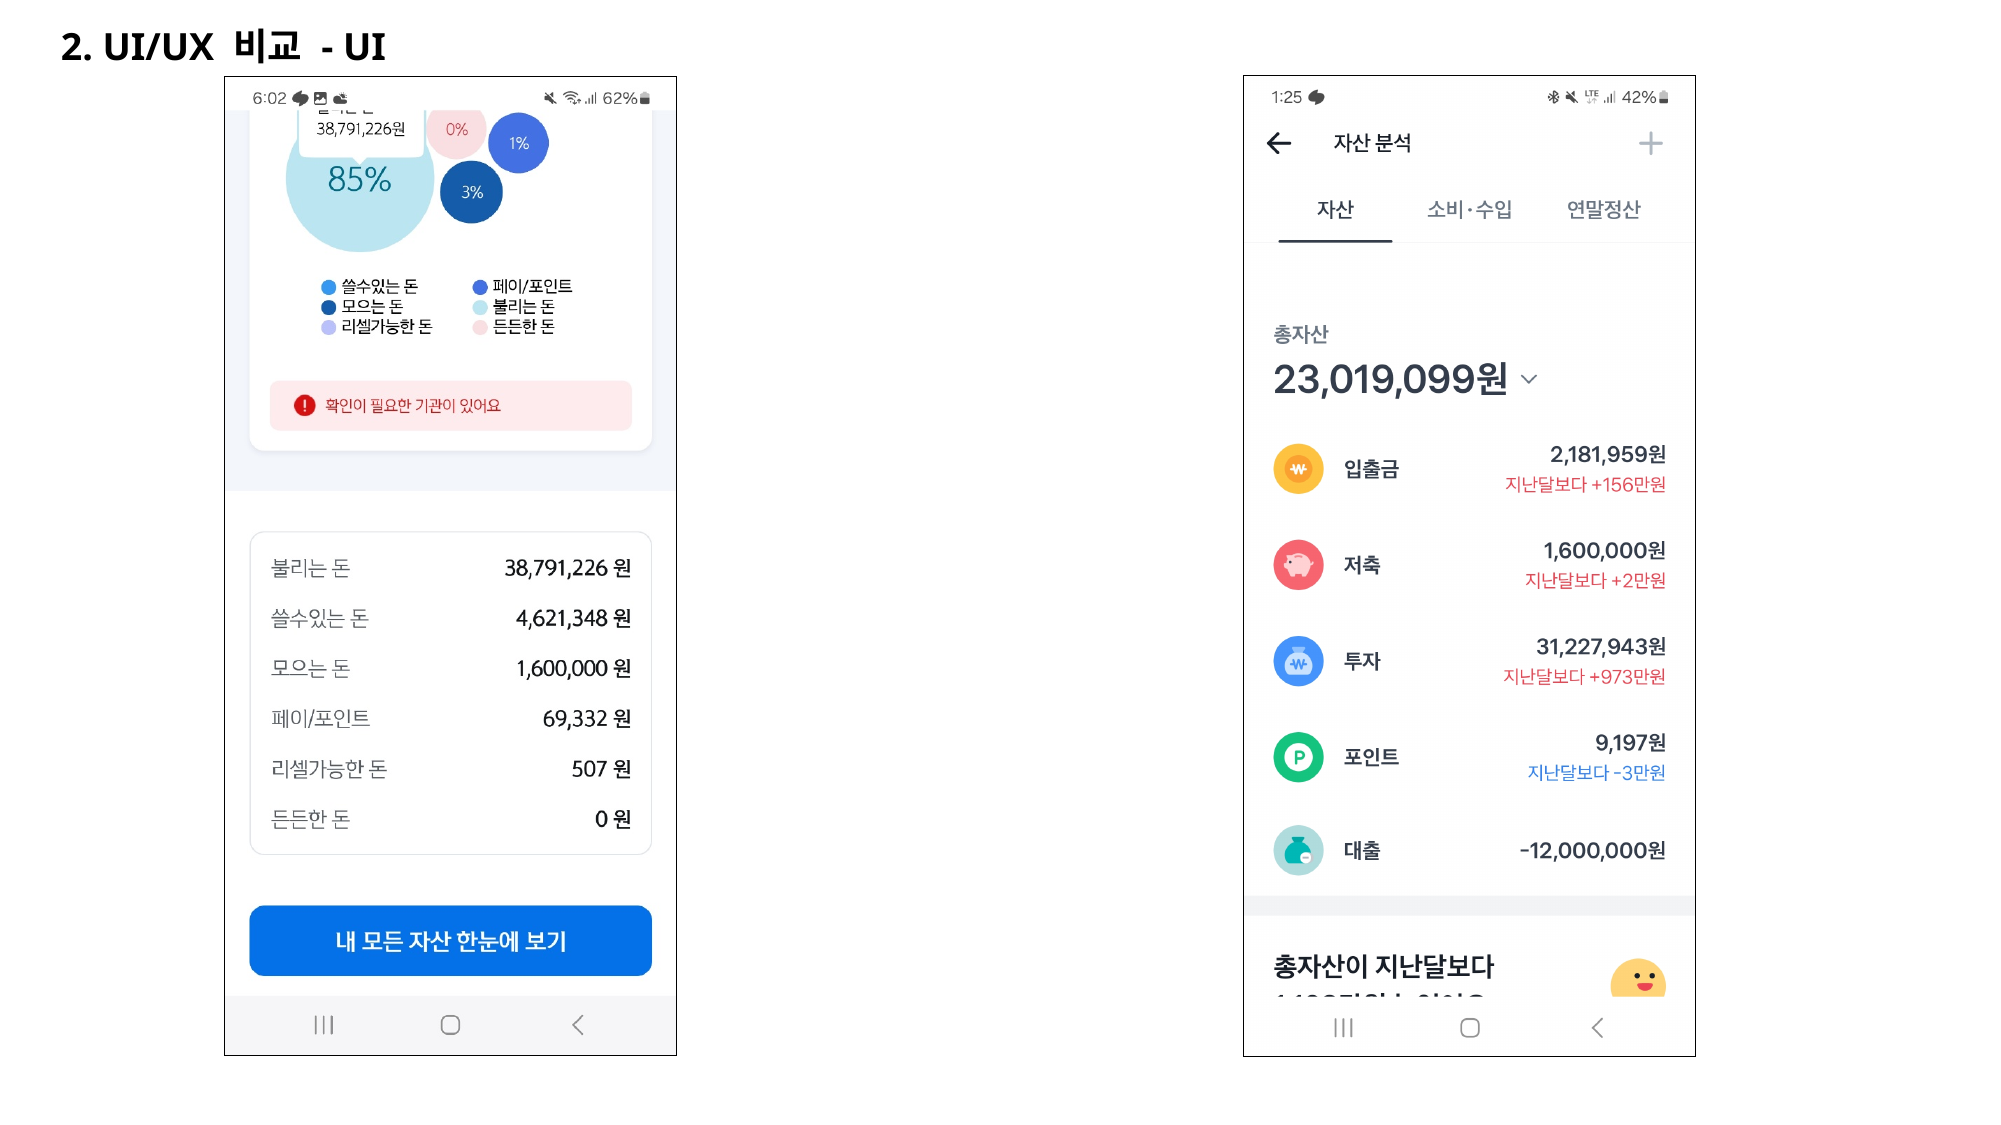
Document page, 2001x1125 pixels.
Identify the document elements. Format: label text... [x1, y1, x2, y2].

picture [224, 75, 677, 1057]
picture [1242, 75, 1697, 1057]
text_box 2. UI/UX 비교 - UI [45, 15, 1992, 76]
